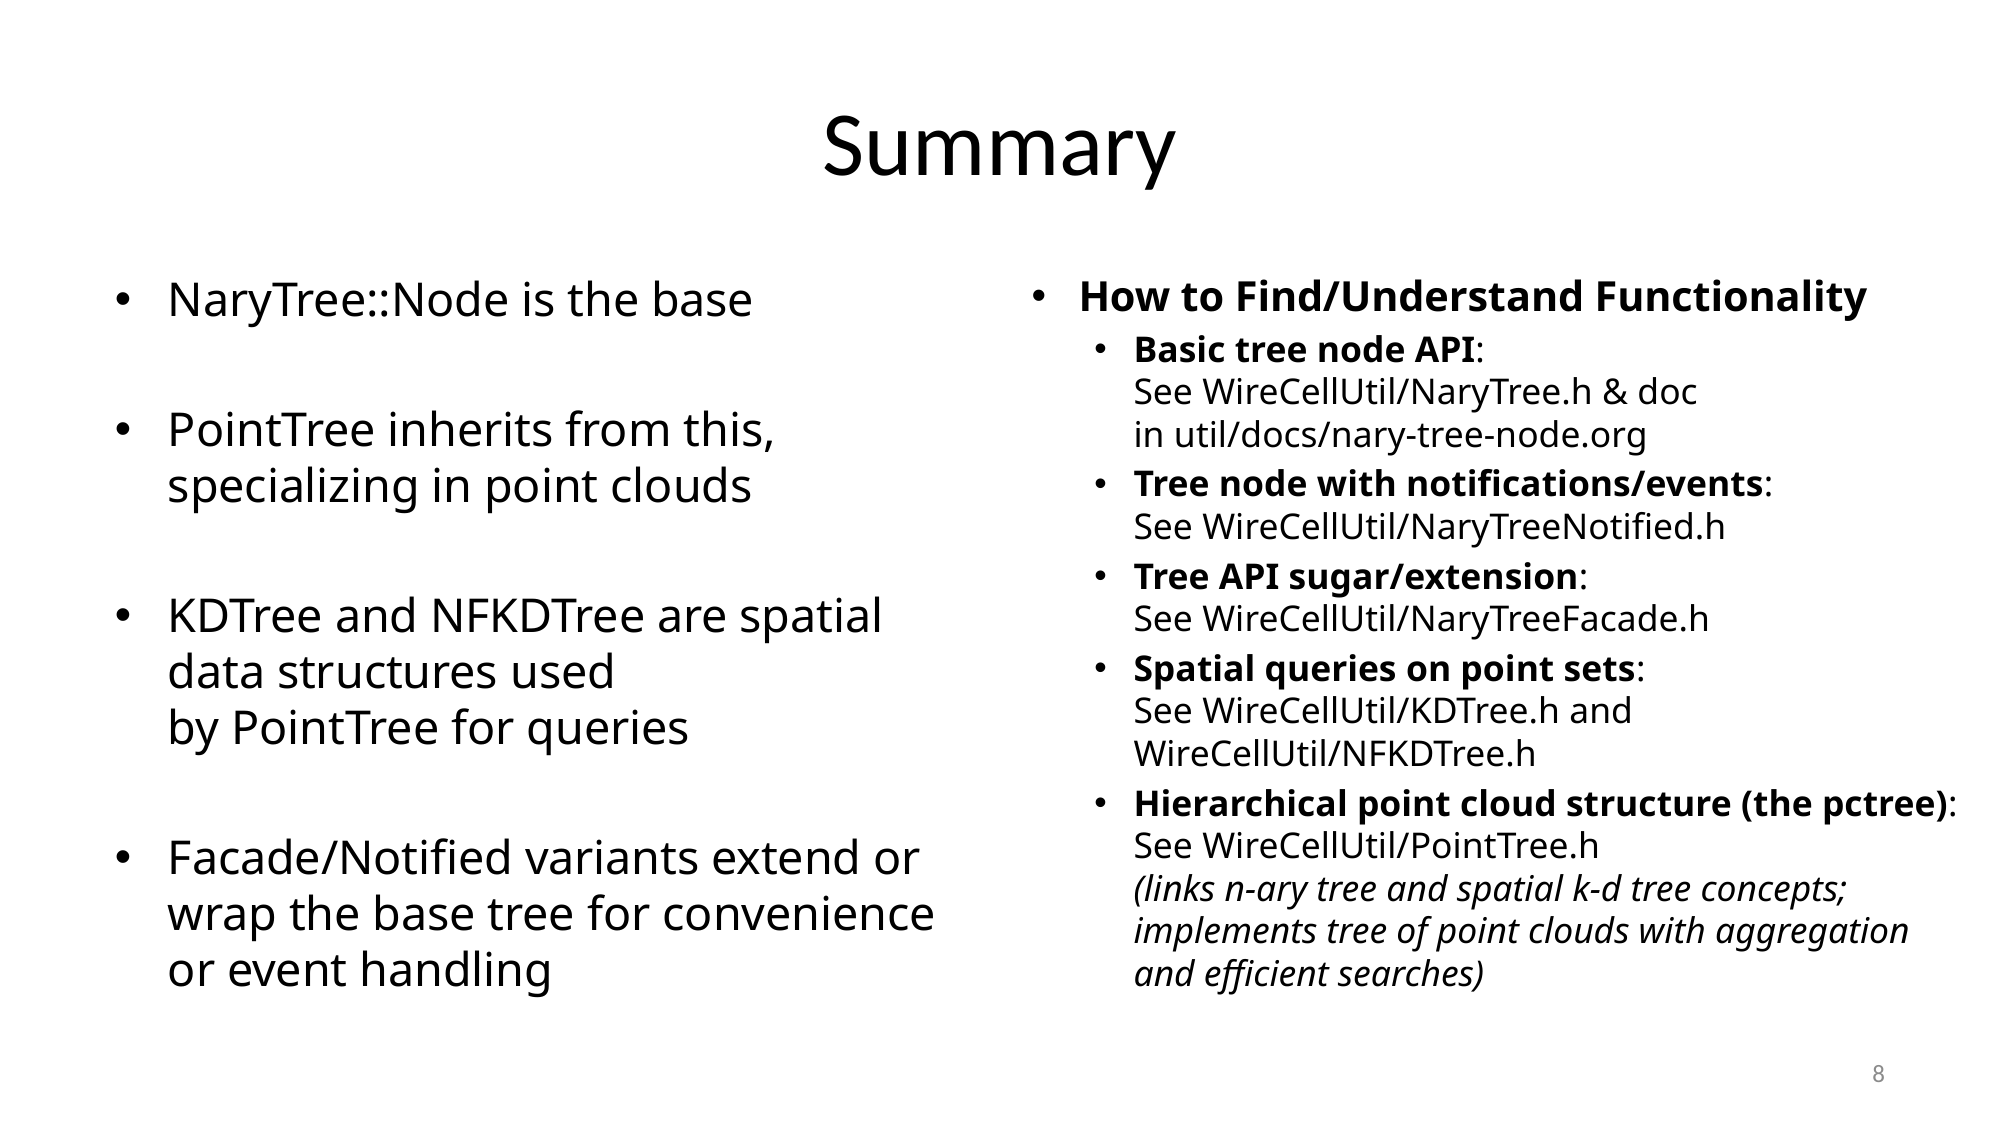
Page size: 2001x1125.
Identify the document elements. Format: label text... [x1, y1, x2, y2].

list NaryTree::Node is the base PointTree inherits from this, specializing in point clouds KDTree and NFKDTree are spatial data structures used by PointTree for queries Facade/Notified variants extend or wrap the base tree for convenience or event handling [99, 262, 984, 1005]
list How to Find/Understand Functionality Basic tree node API: See WireCellUtil/NaryTree.h & doc in util/docs/nary-tree-node.org Tree node with notifications/events: See WireCellUtil/NaryTreeNotified.h Tree API sugar/extension: See WireCellUtil/NaryTreeFacade.h Spatial queries on point sets: See WireCellUtil/KDTree.h and WireCellUtil/NFKDTree.h Hierarchical point cloud structure (the pctree): See WireCellUtil/PointTree.h (links n-ary tree and spatial k-d tree concepts; implements tree of point clouds with aggregation and efficient searches) [1016, 262, 1990, 1005]
title Summary [99, 45, 1900, 233]
slide_number 8 [1433, 1042, 1900, 1103]
